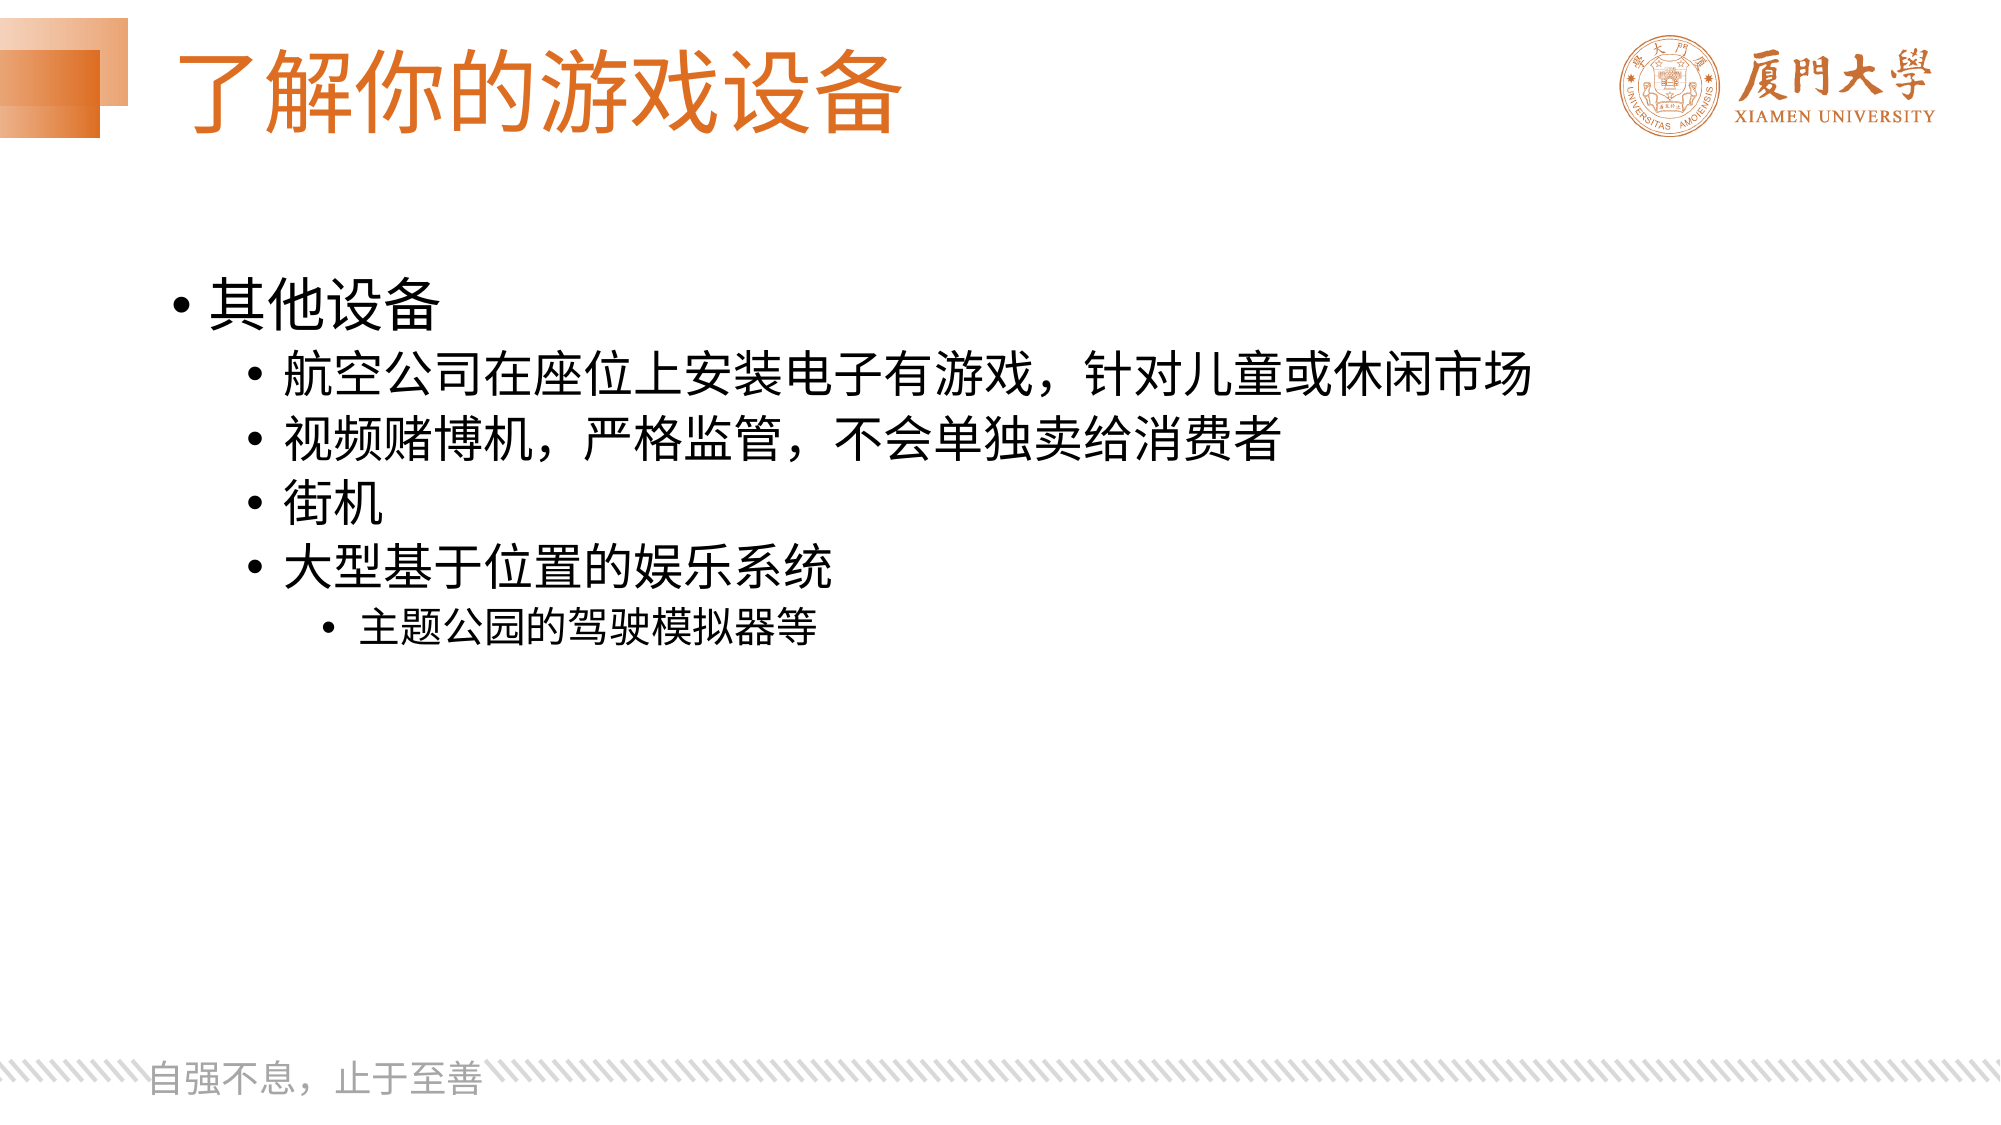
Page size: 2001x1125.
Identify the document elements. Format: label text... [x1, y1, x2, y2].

title 了解你的游戏设备 [156, 16, 1882, 177]
list 其他设备 航空公司在座位上安装电子有游戏，针对儿童或休闲市场 视频赌博机，严格监管，不会单独卖给消费者 街机 大型基于位置的娱乐系统 主题公园的驾驶模拟器等 [156, 268, 1882, 996]
